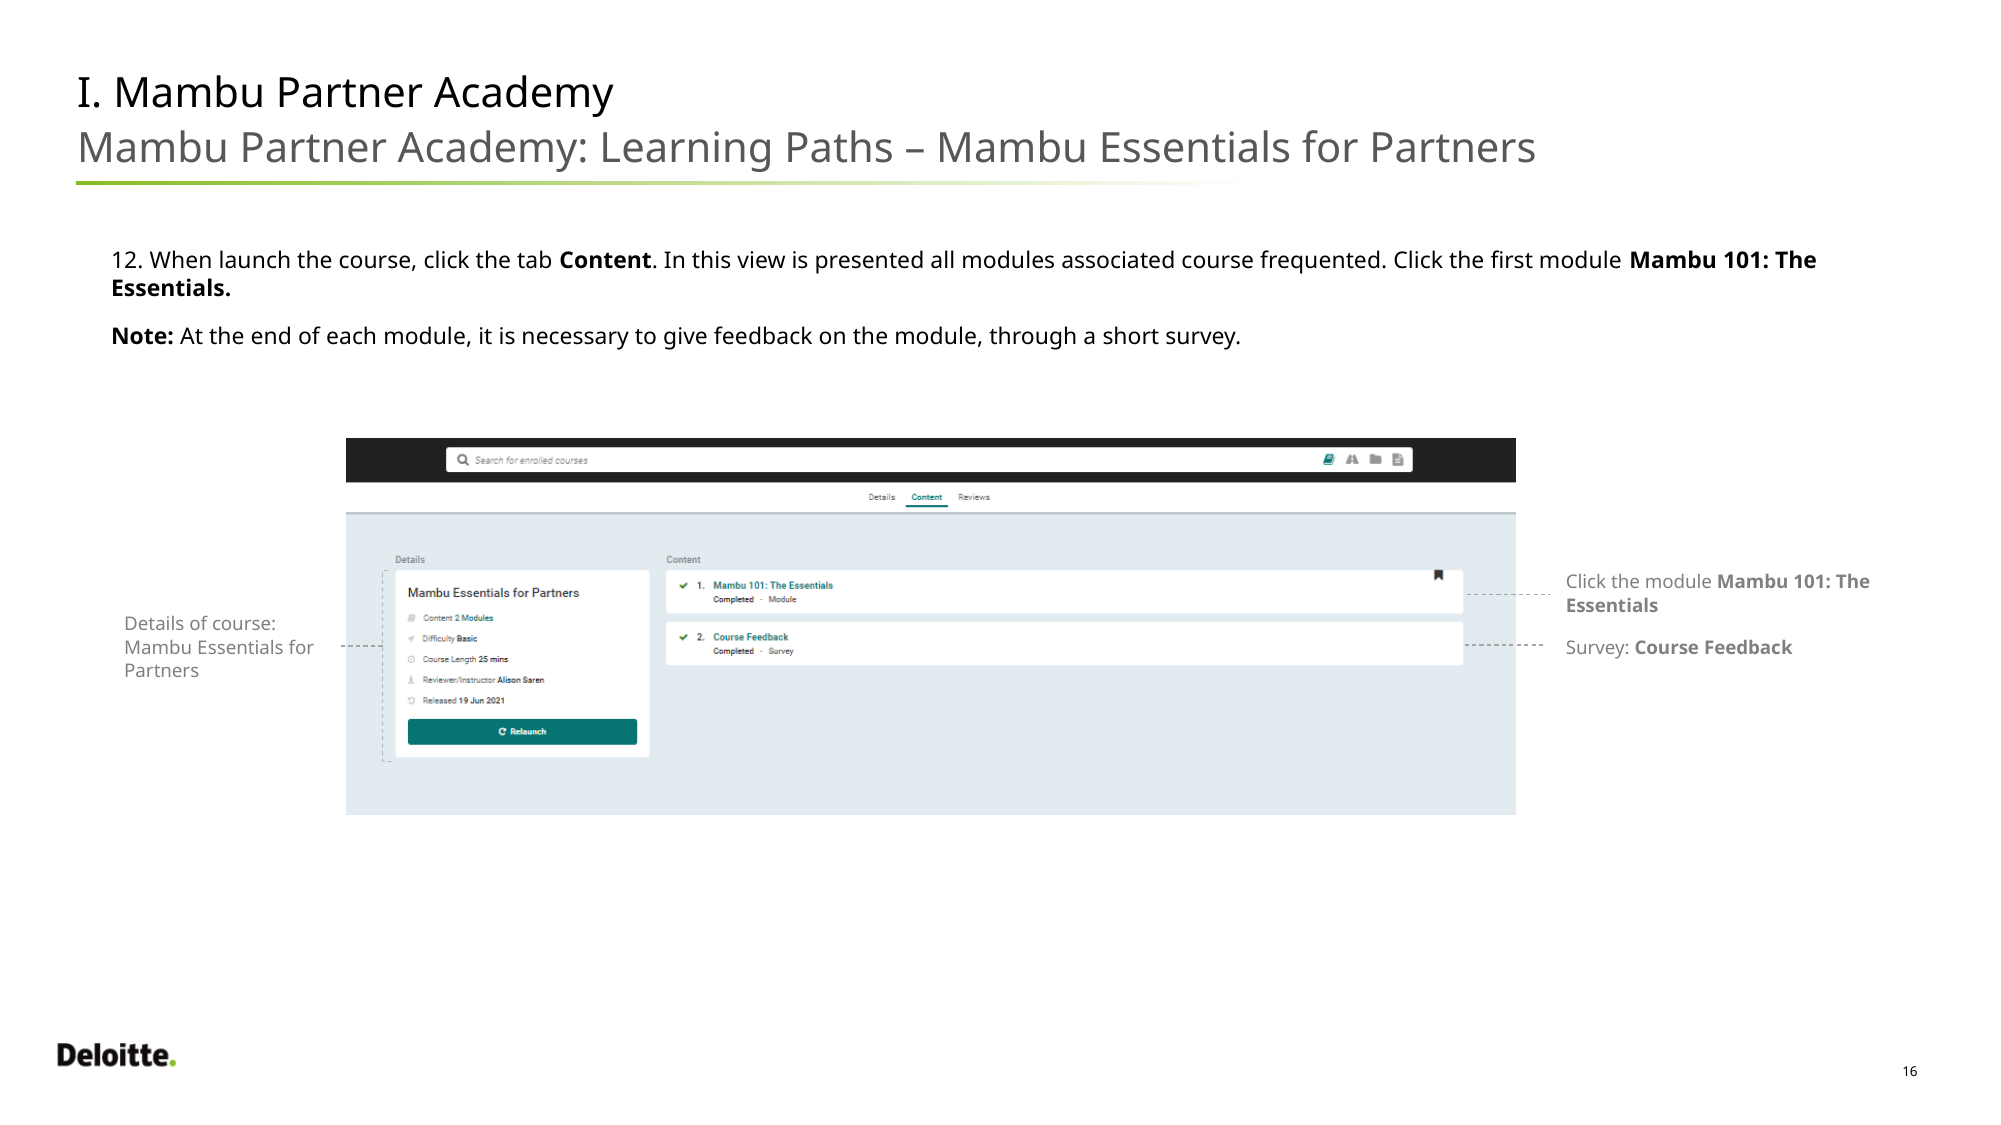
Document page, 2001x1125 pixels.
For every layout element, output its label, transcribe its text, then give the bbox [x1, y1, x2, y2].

text_box Mambu Partner Academy: Learning Paths – Mambu Essentials for Partners [77, 121, 1923, 200]
text_box 12. When launch the course, click the tab Content. In this view is presented all modules associated course frequented. Click the first module Mambu 101: The Essentials. Note: At the end of each module, it is necessary to give feedback on the module, through a short survey. [82, 245, 1918, 401]
text_box I. Mambu Partner Academy [77, 65, 1923, 121]
text_box [27, 0, 1752, 200]
picture [46, 1029, 212, 1085]
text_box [109, 437, 1891, 815]
